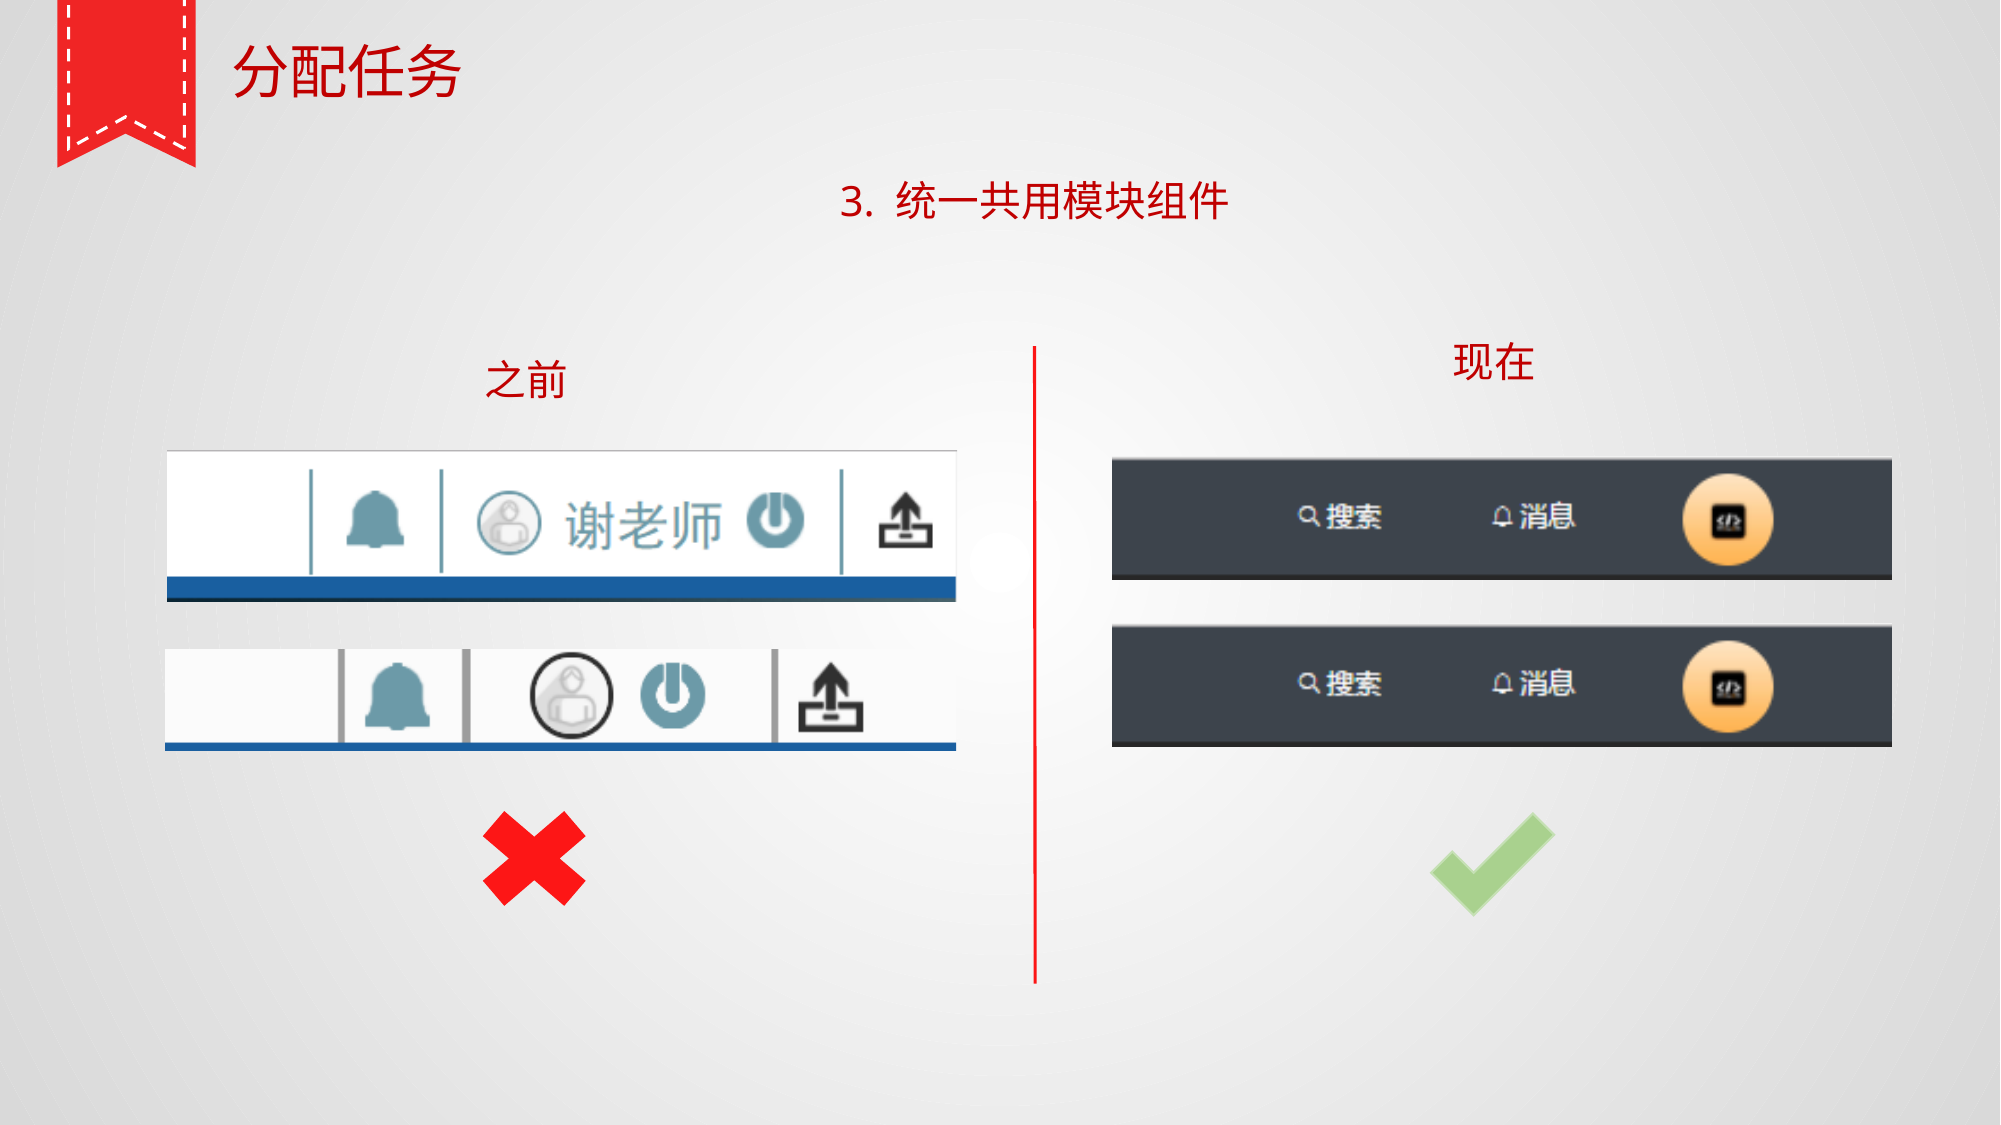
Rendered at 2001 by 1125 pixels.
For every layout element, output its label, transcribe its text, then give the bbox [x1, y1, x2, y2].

text_box 现在 [1438, 328, 1624, 394]
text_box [56, 0, 196, 168]
picture [131, 649, 957, 751]
text_box 3. 统一共用模块组件 [701, 167, 1369, 233]
text_box [482, 811, 586, 906]
text_box [1429, 812, 1556, 917]
picture [1112, 456, 1892, 580]
text_box 分配任务 [216, 27, 1264, 113]
picture [1112, 623, 1892, 747]
text_box 之前 [469, 346, 655, 411]
picture [167, 450, 958, 602]
